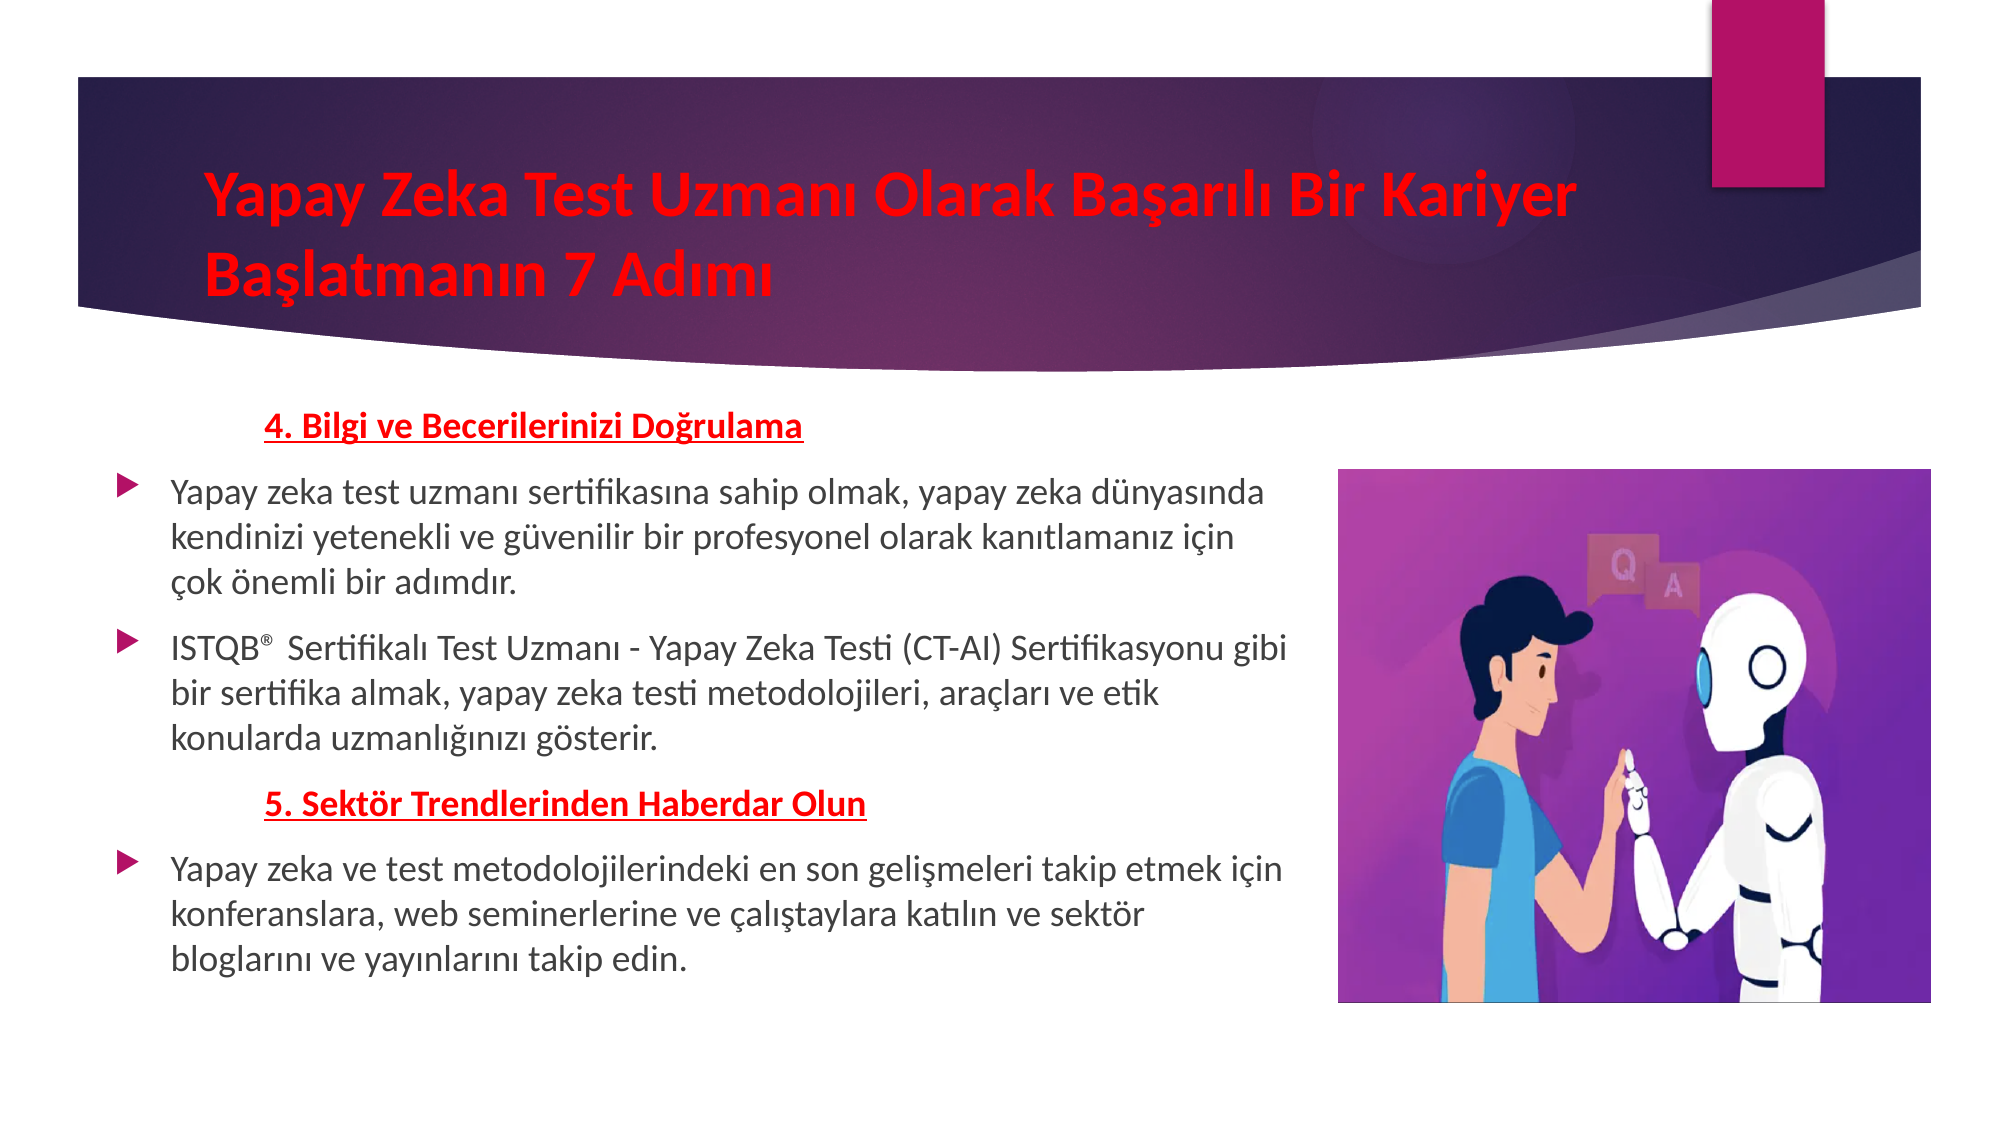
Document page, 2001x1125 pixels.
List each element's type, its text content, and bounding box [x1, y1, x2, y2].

picture [1337, 469, 1931, 1004]
list 4. Bilgi ve Becerilerinizi Doğrulama Yapay zeka test uzmanı sertifikasına sahip olmak, yapay zeka dünyasında kendinizi yetenekli ve güvenilir bir profesyonel olarak kanıtlamanız için çok önemli bir adımdır. ISTQB® Sertifikalı Test Uzmanı - Yapay Zeka Testi (CT-AI) Sertifikasyonu gibi bir sertifika almak, yapay zeka testi metodolojileri, araçları ve etik konularda uzmanlığınızı gösterir. 5. Sektör Trendlerinden Haberdar Olun Yapay zeka ve test metodolojilerindeki en son gelişmeleri takip etmek için konferanslara, web seminerlerine ve çalıştaylara katılın ve sektör bloglarını ve yayınlarını takip edin. [99, 393, 1306, 1105]
title Yapay Zeka Test Uzmanı Olarak Başarılı Bir Kariyer Başlatmanın 7 Adımı [189, 159, 1627, 300]
